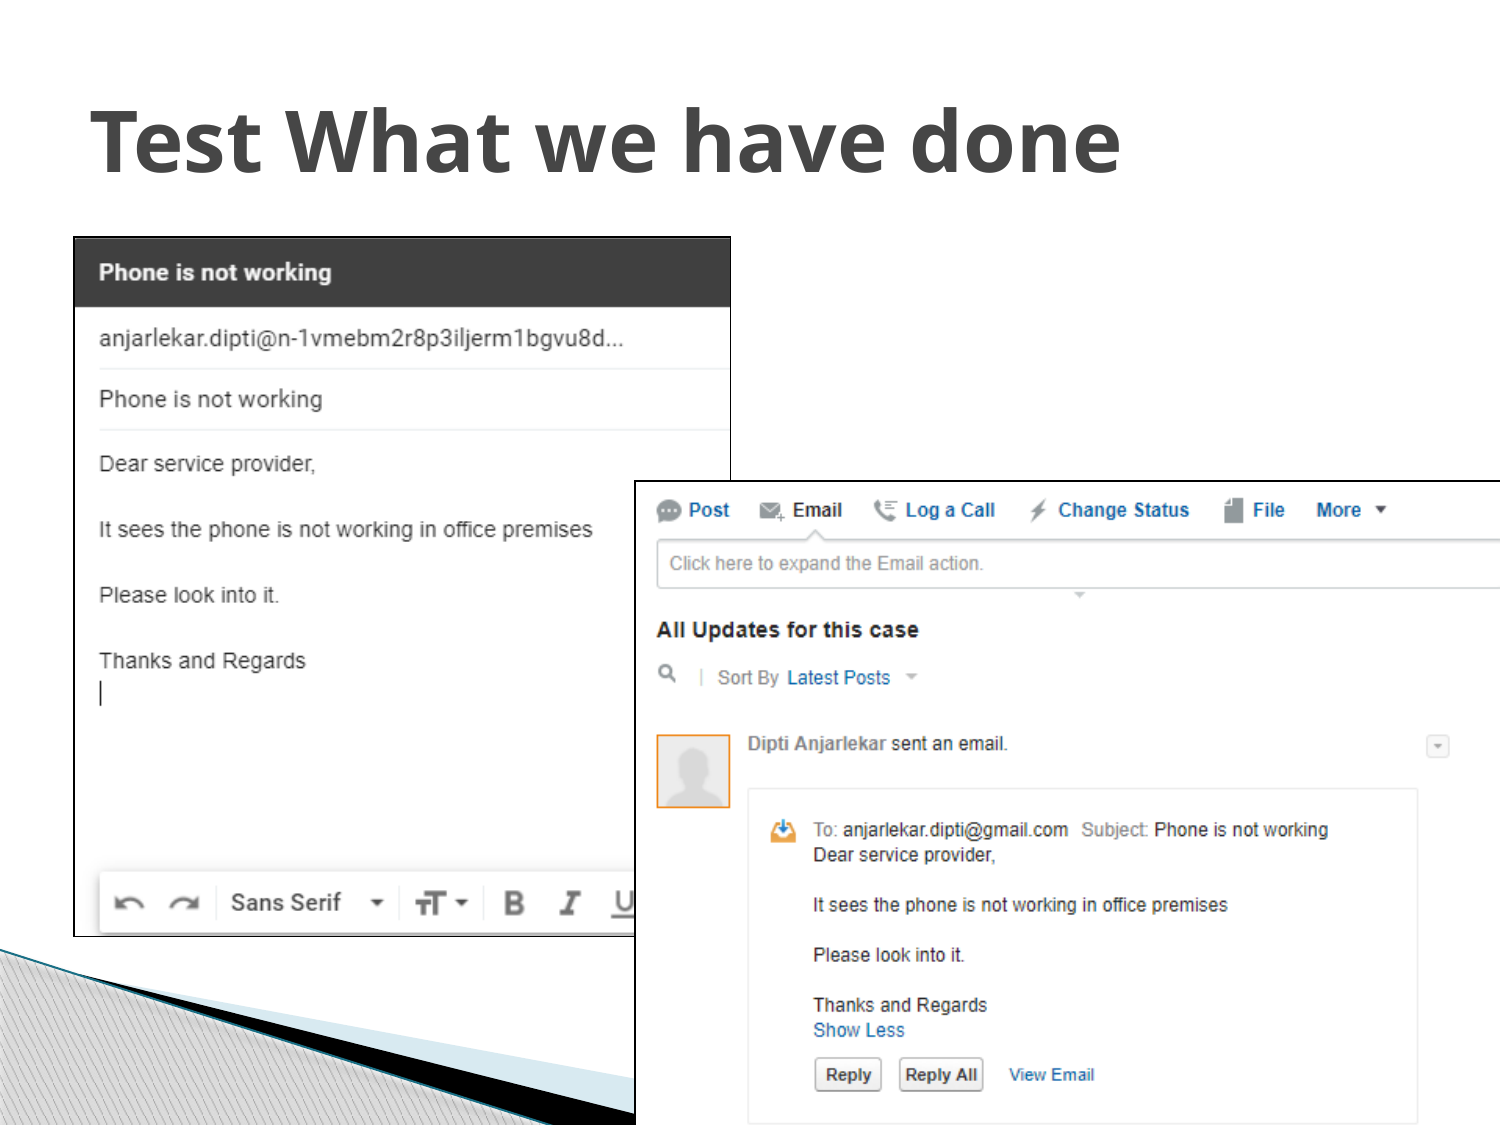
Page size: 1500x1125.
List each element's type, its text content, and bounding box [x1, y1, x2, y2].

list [74, 237, 730, 937]
title Test What we have done [75, 45, 1425, 233]
picture [635, 481, 1500, 1125]
